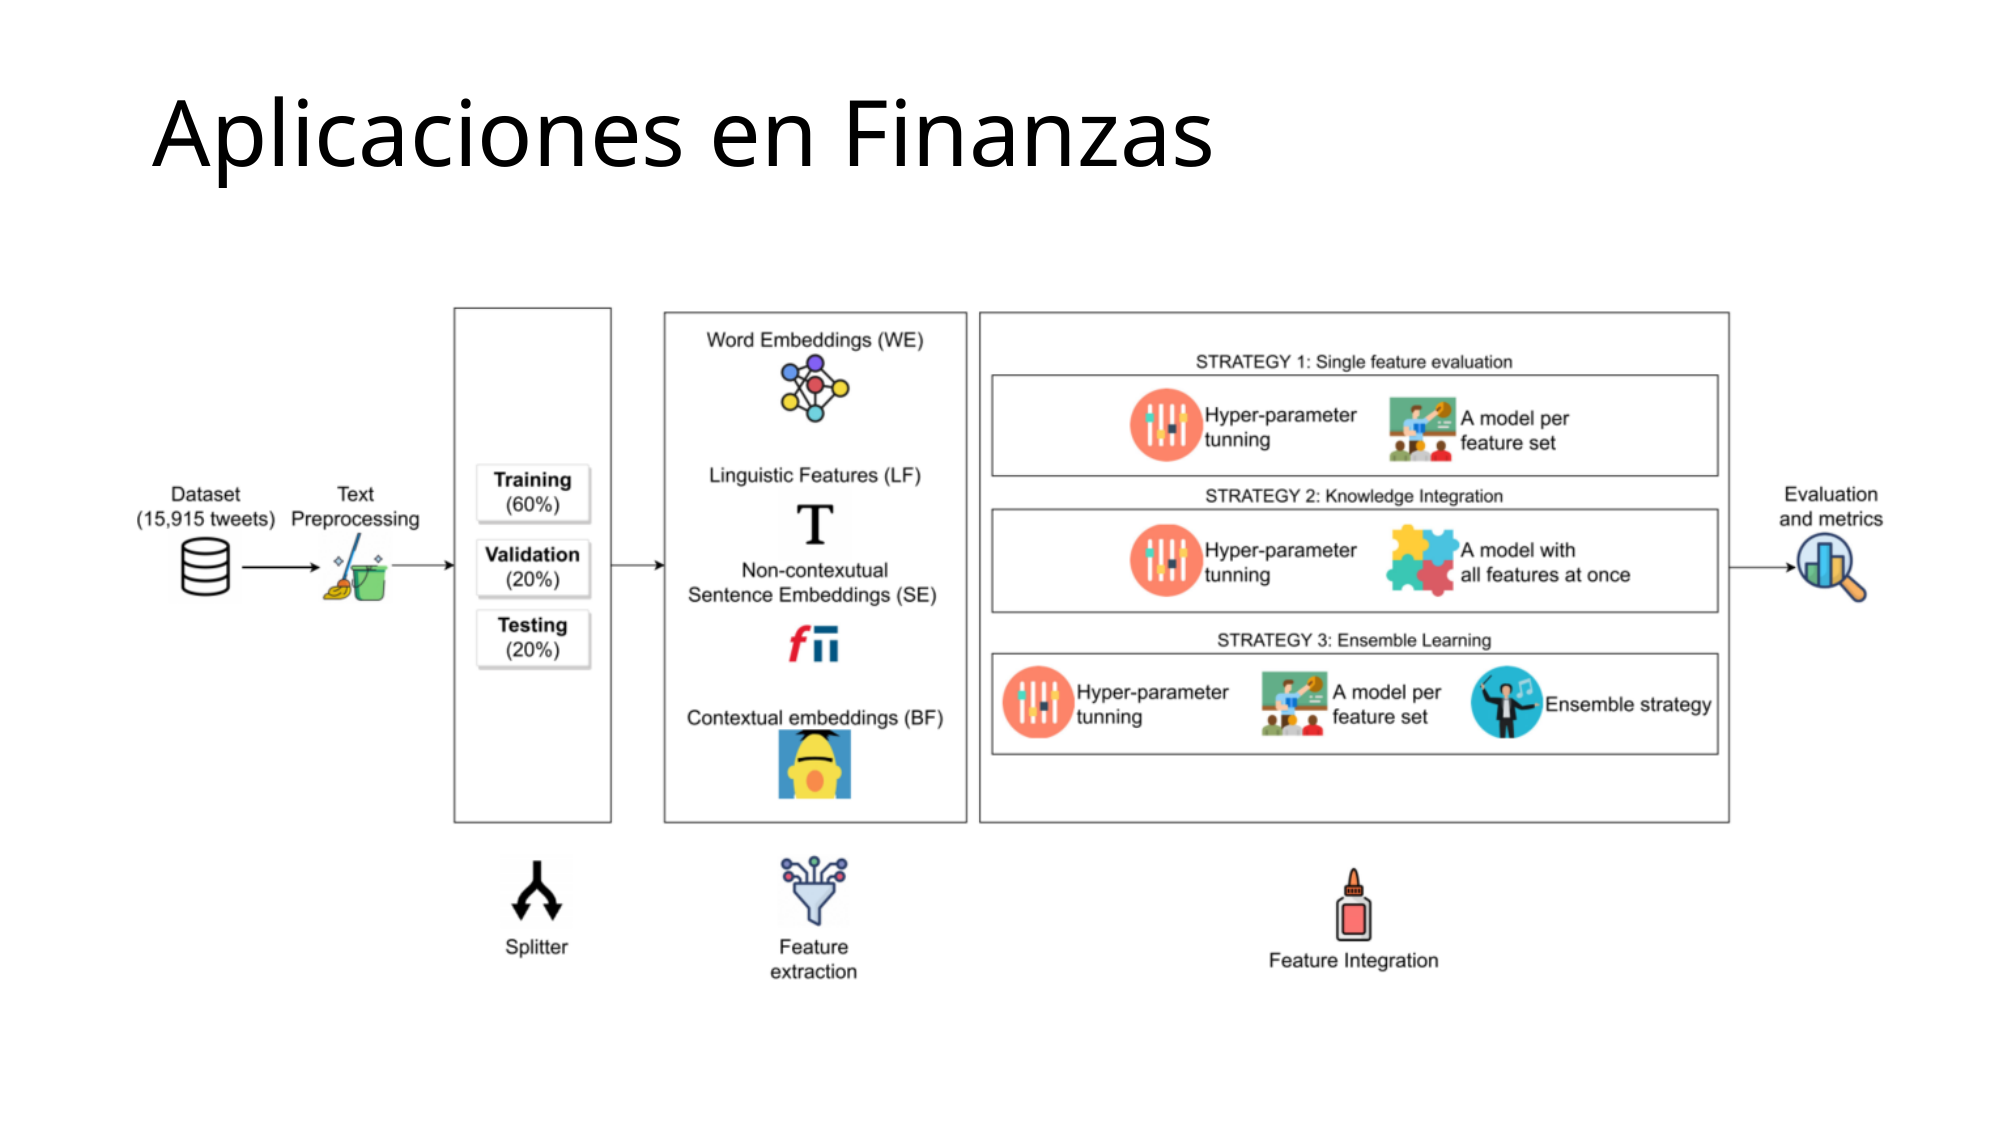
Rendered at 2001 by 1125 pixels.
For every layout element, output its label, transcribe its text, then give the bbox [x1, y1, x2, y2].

title Aplicaciones en Finanzas [137, 59, 1863, 214]
picture [102, 237, 1943, 1003]
